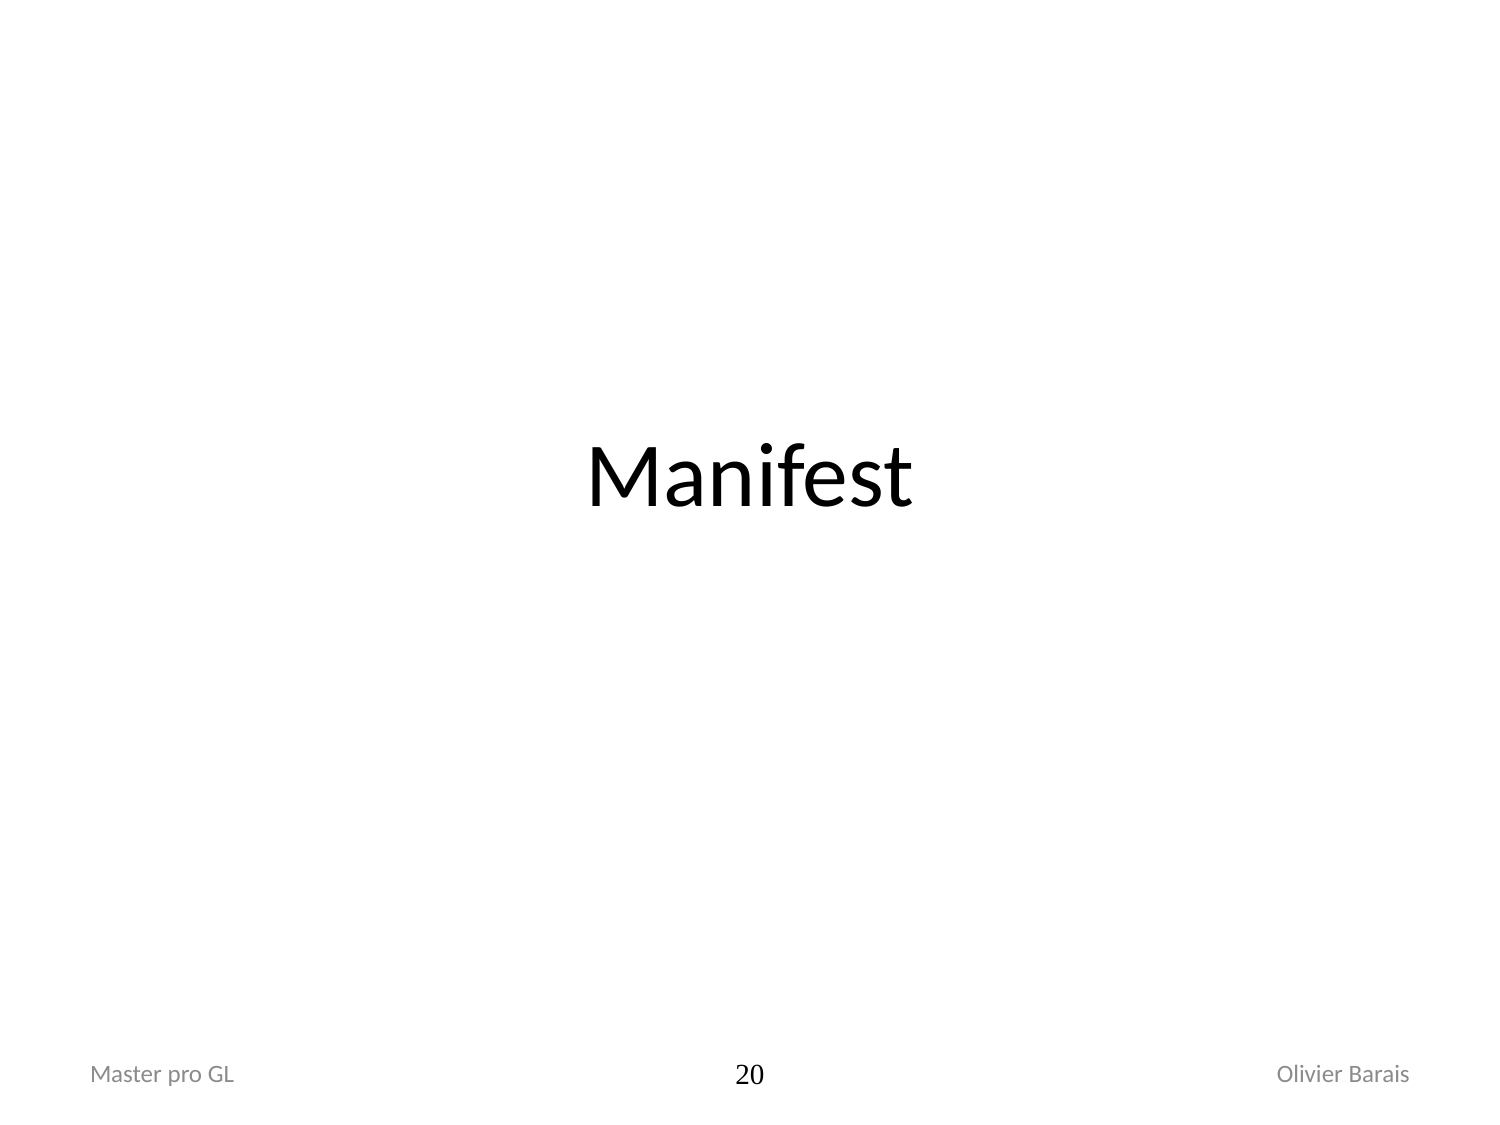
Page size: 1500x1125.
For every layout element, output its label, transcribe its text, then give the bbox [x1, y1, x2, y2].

slide_number Olivier Barais [1074, 1042, 1425, 1103]
footer 20 [512, 1042, 988, 1103]
title Manifest [112, 349, 1388, 591]
slide_number Master pro GL [75, 1042, 425, 1103]
